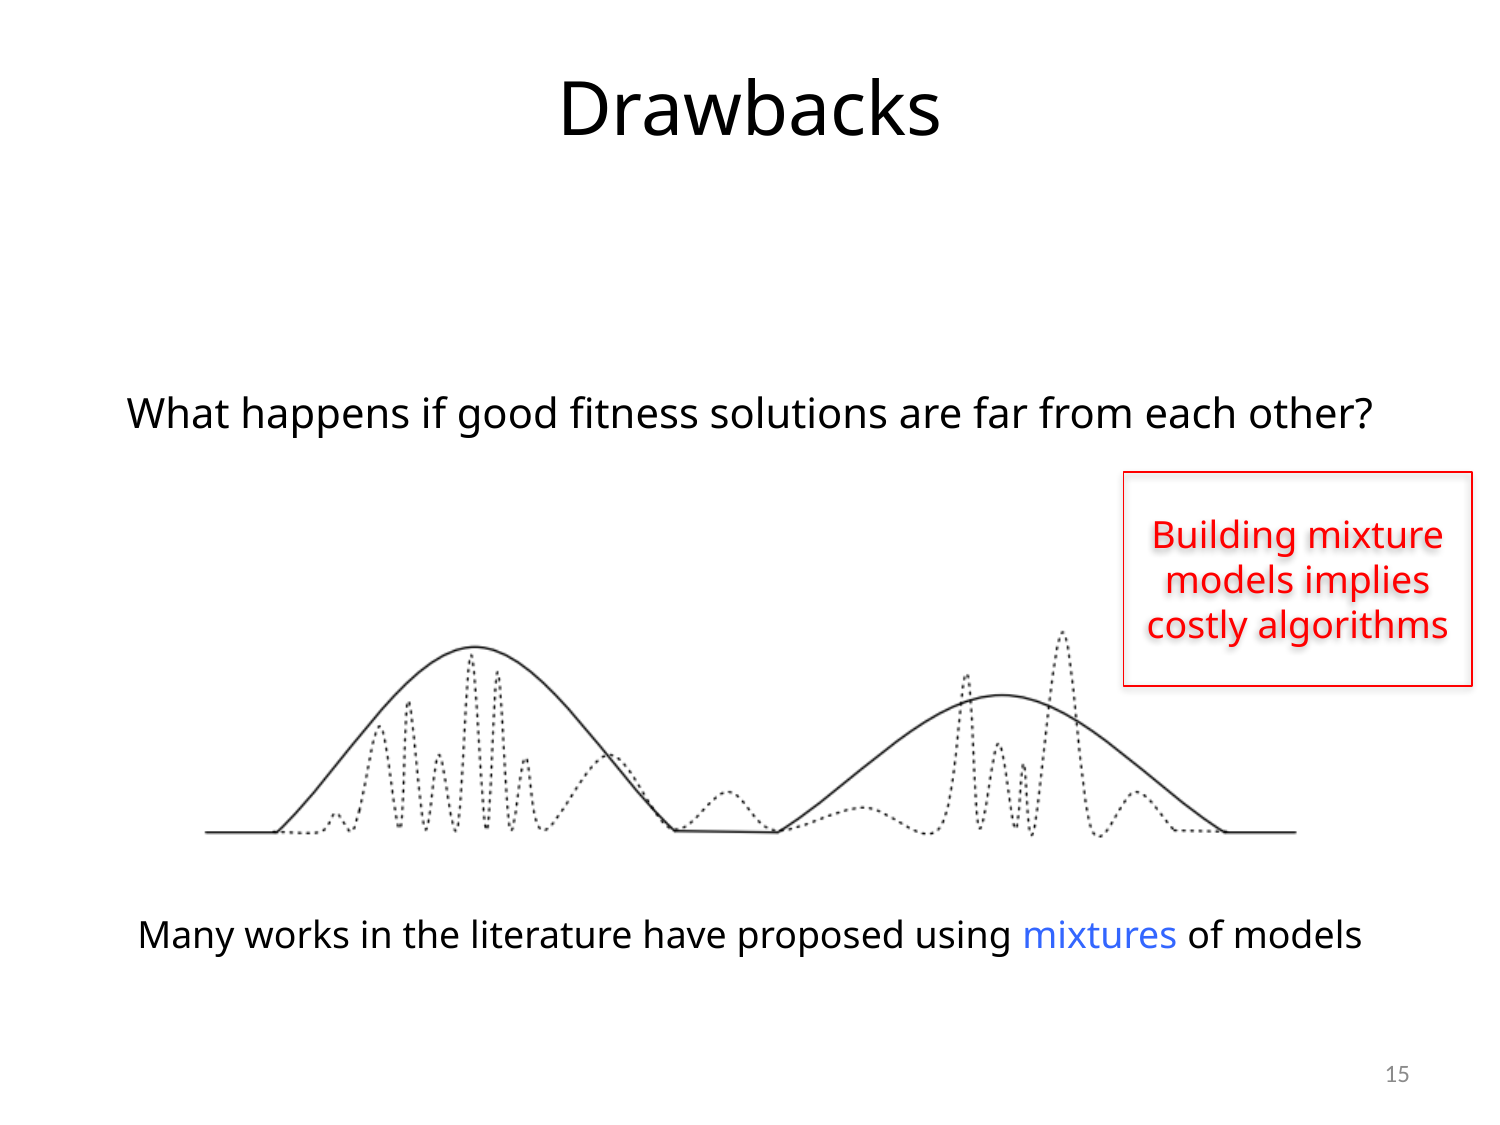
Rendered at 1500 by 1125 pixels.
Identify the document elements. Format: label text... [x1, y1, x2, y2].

picture [201, 628, 1299, 838]
list What happens if good fitness solutions are far from each other? [75, 262, 1425, 1005]
title Drawbacks [75, 45, 1425, 233]
text_box Building mixture models implies costly algorithms [1425, 471, 1473, 687]
text_box 15 [1074, 1042, 1425, 1103]
